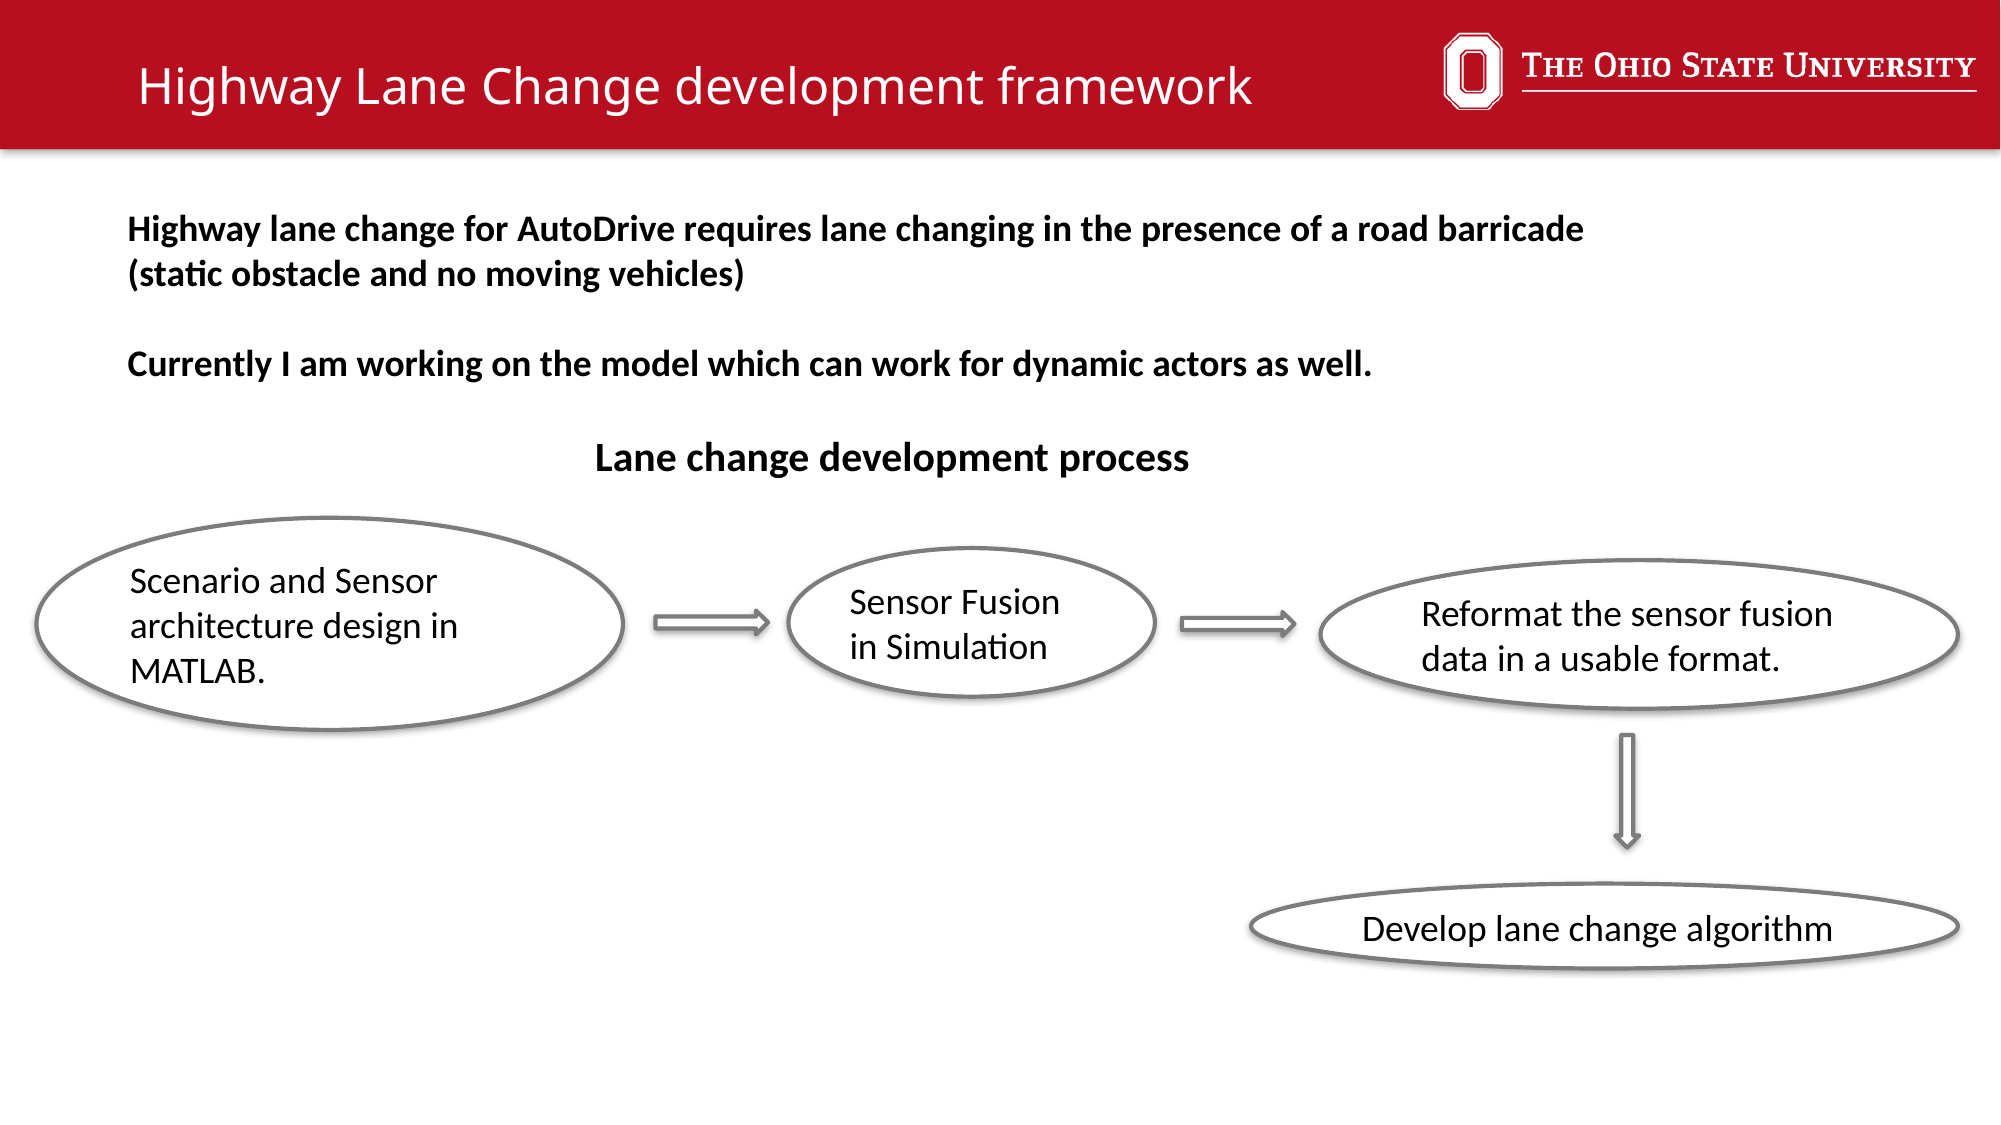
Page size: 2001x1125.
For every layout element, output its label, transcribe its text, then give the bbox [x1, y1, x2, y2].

text_box [1181, 611, 1295, 636]
text_box Lane change development process [587, 422, 1356, 488]
text_box [1615, 735, 1640, 848]
text_box Scenario and Sensor architecture design in MATLAB. [36, 517, 623, 730]
text_box Highway lane change for AutoDrive requires lane changing in the presence of a road barricade (static obstacle and no moving vehicles) Currently I am working on the model which can work for dynamic actors as well. [120, 196, 1594, 392]
title Highway Lane Change development framework [129, 42, 1277, 136]
text_box Reformat the sensor fusion data in a usable format. [1320, 560, 1958, 709]
text_box Develop lane change algorithm [1250, 883, 1958, 969]
text_box [655, 610, 769, 635]
picture [1443, 32, 1977, 110]
text_box Sensor Fusion in Simulation [788, 548, 1155, 697]
